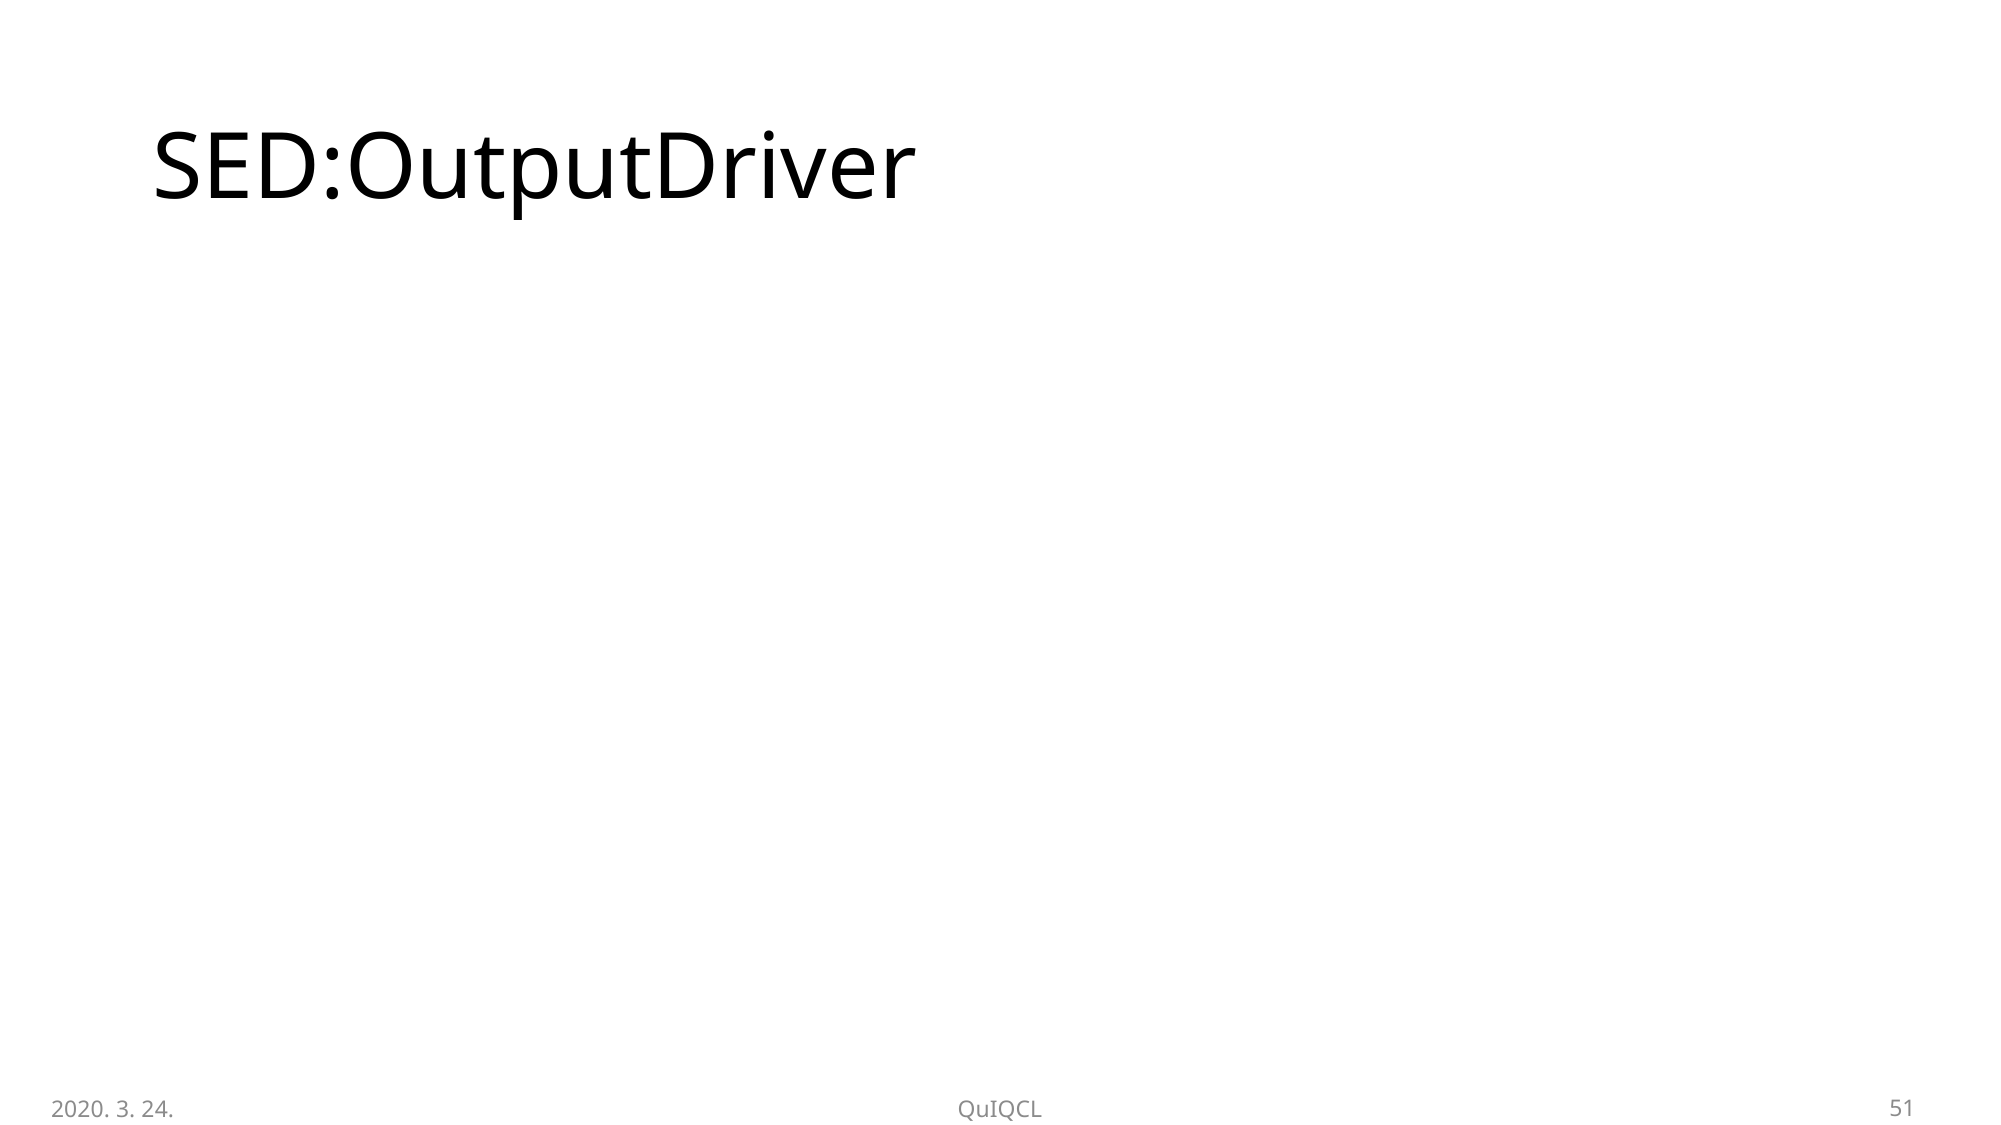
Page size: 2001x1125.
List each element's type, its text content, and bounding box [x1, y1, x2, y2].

title SED:OutputDriver [137, 59, 1863, 278]
slide_number 2020. 3. 24. [36, 1078, 486, 1125]
slide_number 52 [1480, 1078, 1931, 1125]
footer QuIQCL [662, 1078, 1338, 1125]
